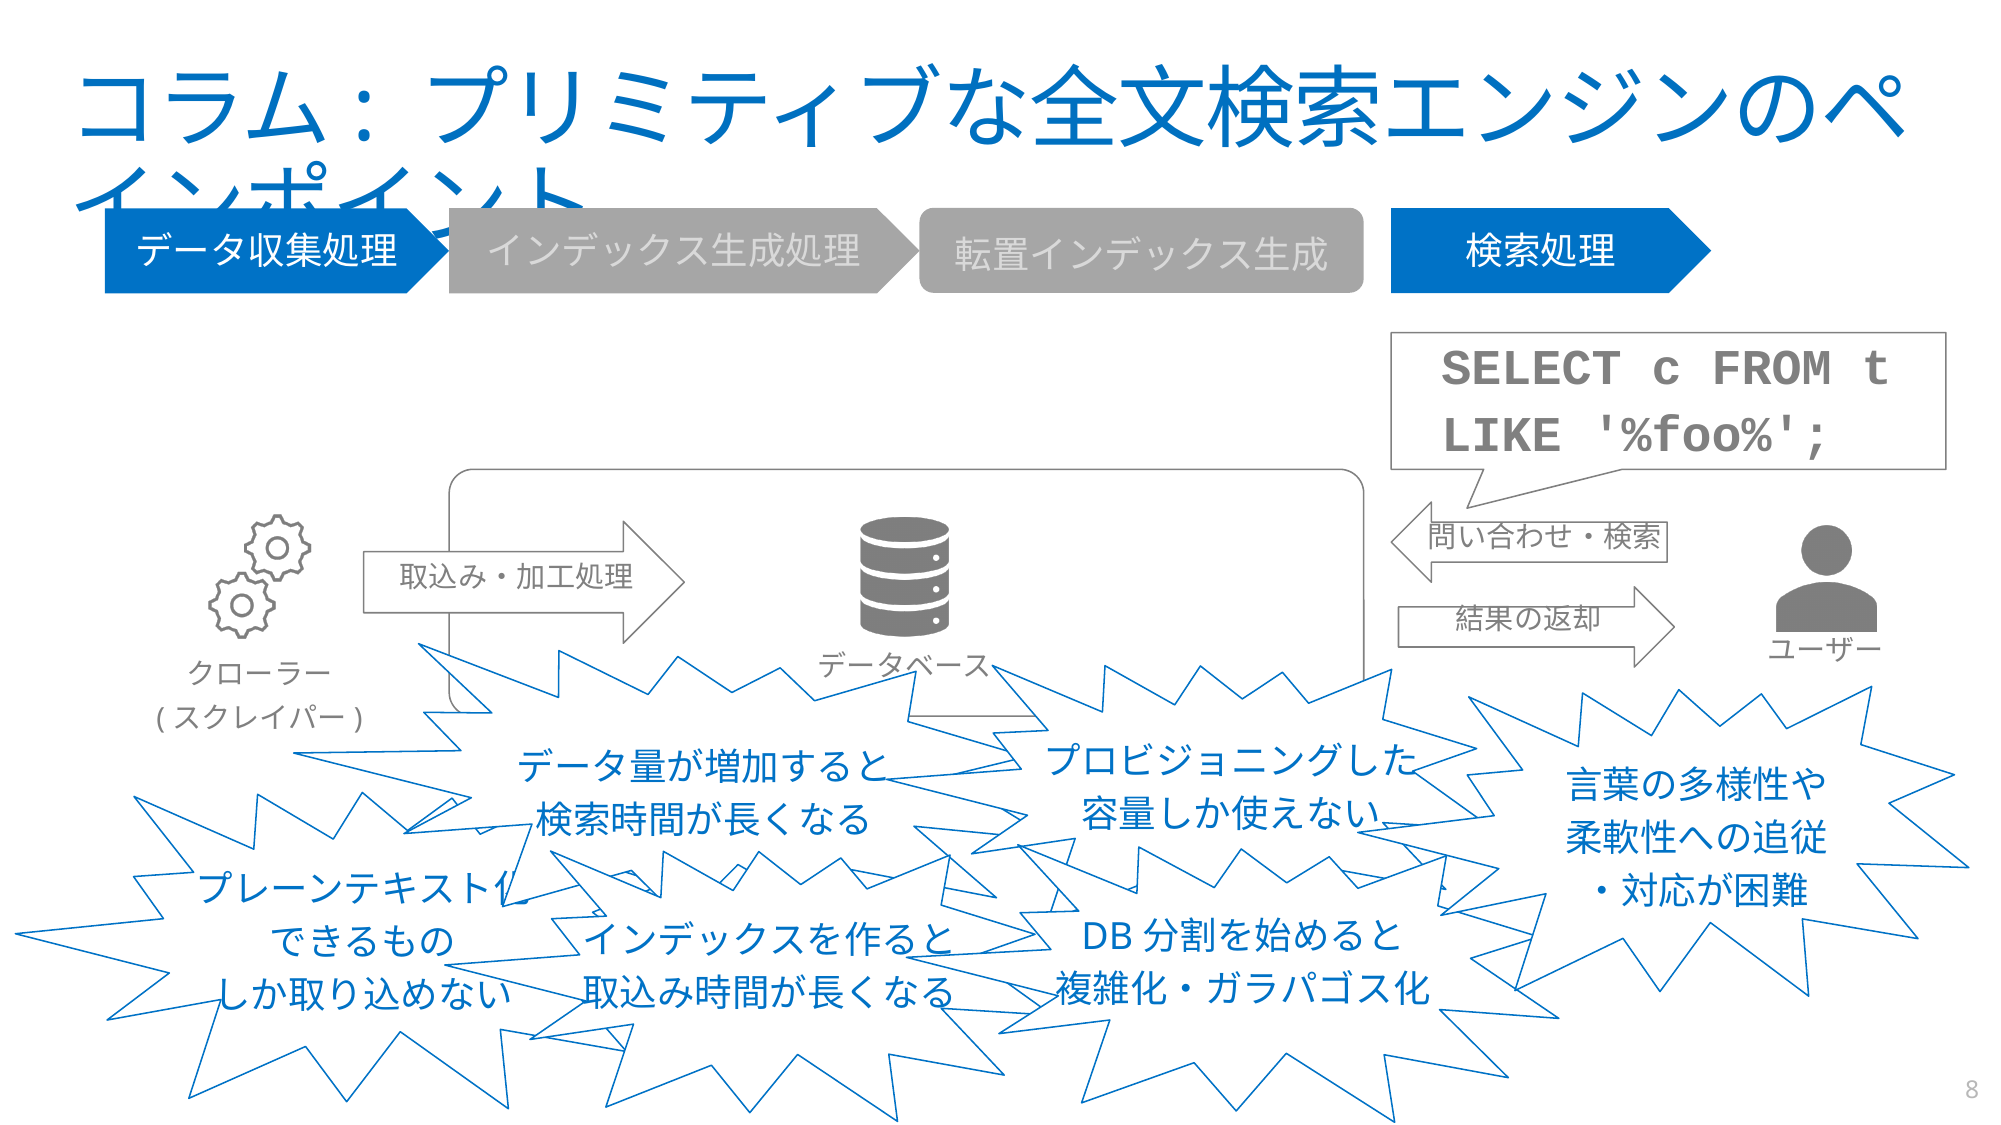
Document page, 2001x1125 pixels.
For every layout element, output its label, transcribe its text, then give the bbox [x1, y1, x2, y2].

text_box インデックス生成処理 [448, 207, 918, 295]
picture [829, 501, 980, 653]
text_box 取込み・加工処理 [369, 546, 664, 610]
text_box 問い合わせ・検索 [1397, 506, 1692, 570]
text_box [1080, 1029, 1510, 1123]
text_box [664, 560, 685, 604]
text_box [988, 918, 1025, 952]
text_box データベース [787, 635, 1022, 699]
text_box [850, 866, 918, 878]
text_box [1390, 535, 1397, 549]
text_box [922, 724, 1013, 775]
text_box [1019, 911, 1025, 920]
text_box データ収集処理 [104, 207, 450, 295]
text_box [905, 950, 1025, 989]
text_box [615, 872, 650, 891]
text_box クローラー (スクレイパー) [126, 635, 393, 760]
text_box [693, 866, 747, 882]
text_box [561, 1039, 624, 1052]
text_box [292, 642, 919, 835]
text_box [910, 699, 1034, 717]
text_box DB分割を始めると 複雑化・ガラパゴス化 [1025, 892, 1461, 1035]
text_box インデックスを作ると 取込み時間が長くなる [552, 897, 988, 1039]
text_box プロビジョニングした 容量しか使えない [1013, 718, 1449, 860]
title コラム: プリミティブな全文検索エンジンのペインポイント [44, 47, 1957, 170]
text_box [885, 768, 1013, 813]
text_box [412, 1041, 510, 1110]
text_box [501, 866, 579, 908]
text_box [945, 857, 998, 899]
text_box [1926, 331, 1947, 471]
text_box データ量が増加すると 検索時間が長くなる [486, 724, 922, 866]
text_box [106, 975, 165, 1021]
text_box [444, 956, 552, 994]
text_box [1167, 860, 1231, 886]
text_box [529, 1023, 552, 1041]
text_box [622, 520, 650, 546]
text_box [988, 980, 1025, 1015]
text_box [922, 832, 948, 865]
text_box [1335, 860, 1422, 879]
text_box [14, 873, 165, 973]
text_box [1259, 860, 1320, 881]
text_box [1449, 739, 1478, 760]
text_box [1356, 696, 1571, 917]
text_box [561, 887, 588, 897]
text_box [1728, 937, 1810, 997]
text_box SELECT c FROM t LIKE '%foo%'; [1411, 317, 1926, 487]
text_box [362, 550, 658, 644]
text_box [1397, 606, 1425, 648]
text_box 結果の返却 [1425, 588, 1632, 652]
text_box [591, 866, 661, 896]
text_box [780, 866, 825, 883]
text_box プレーンテキスト化 できるもの しか取り込めない [165, 846, 561, 1041]
text_box [1466, 487, 1555, 509]
picture [184, 501, 335, 653]
text_box [991, 664, 1393, 718]
text_box [1066, 860, 1137, 890]
text_box [1461, 912, 1560, 1020]
text_box [1390, 331, 1411, 471]
text_box [448, 674, 488, 712]
text_box [1577, 685, 1970, 940]
text_box [992, 731, 1013, 760]
text_box [1514, 925, 1701, 993]
text_box [1449, 796, 1477, 820]
slide_number 8 [1544, 1060, 1995, 1121]
picture [1751, 502, 1903, 654]
text_box [605, 1039, 1005, 1123]
text_box [133, 795, 249, 846]
text_box [1418, 570, 1433, 583]
text_box [448, 468, 1365, 710]
text_box [188, 1041, 395, 1103]
text_box ユーザー [1737, 619, 1915, 683]
text_box [253, 791, 486, 846]
text_box [1017, 844, 1447, 892]
text_box 転置インデックス生成 [918, 206, 1365, 294]
text_box 検索処理 [1390, 207, 1712, 294]
text_box 言葉の多様性や 柔軟性への追従 ・対応が困難 [1535, 742, 1858, 937]
text_box [549, 850, 951, 897]
text_box [998, 1016, 1025, 1035]
text_box [1632, 586, 1675, 668]
text_box [970, 824, 1013, 855]
text_box [922, 790, 1013, 836]
